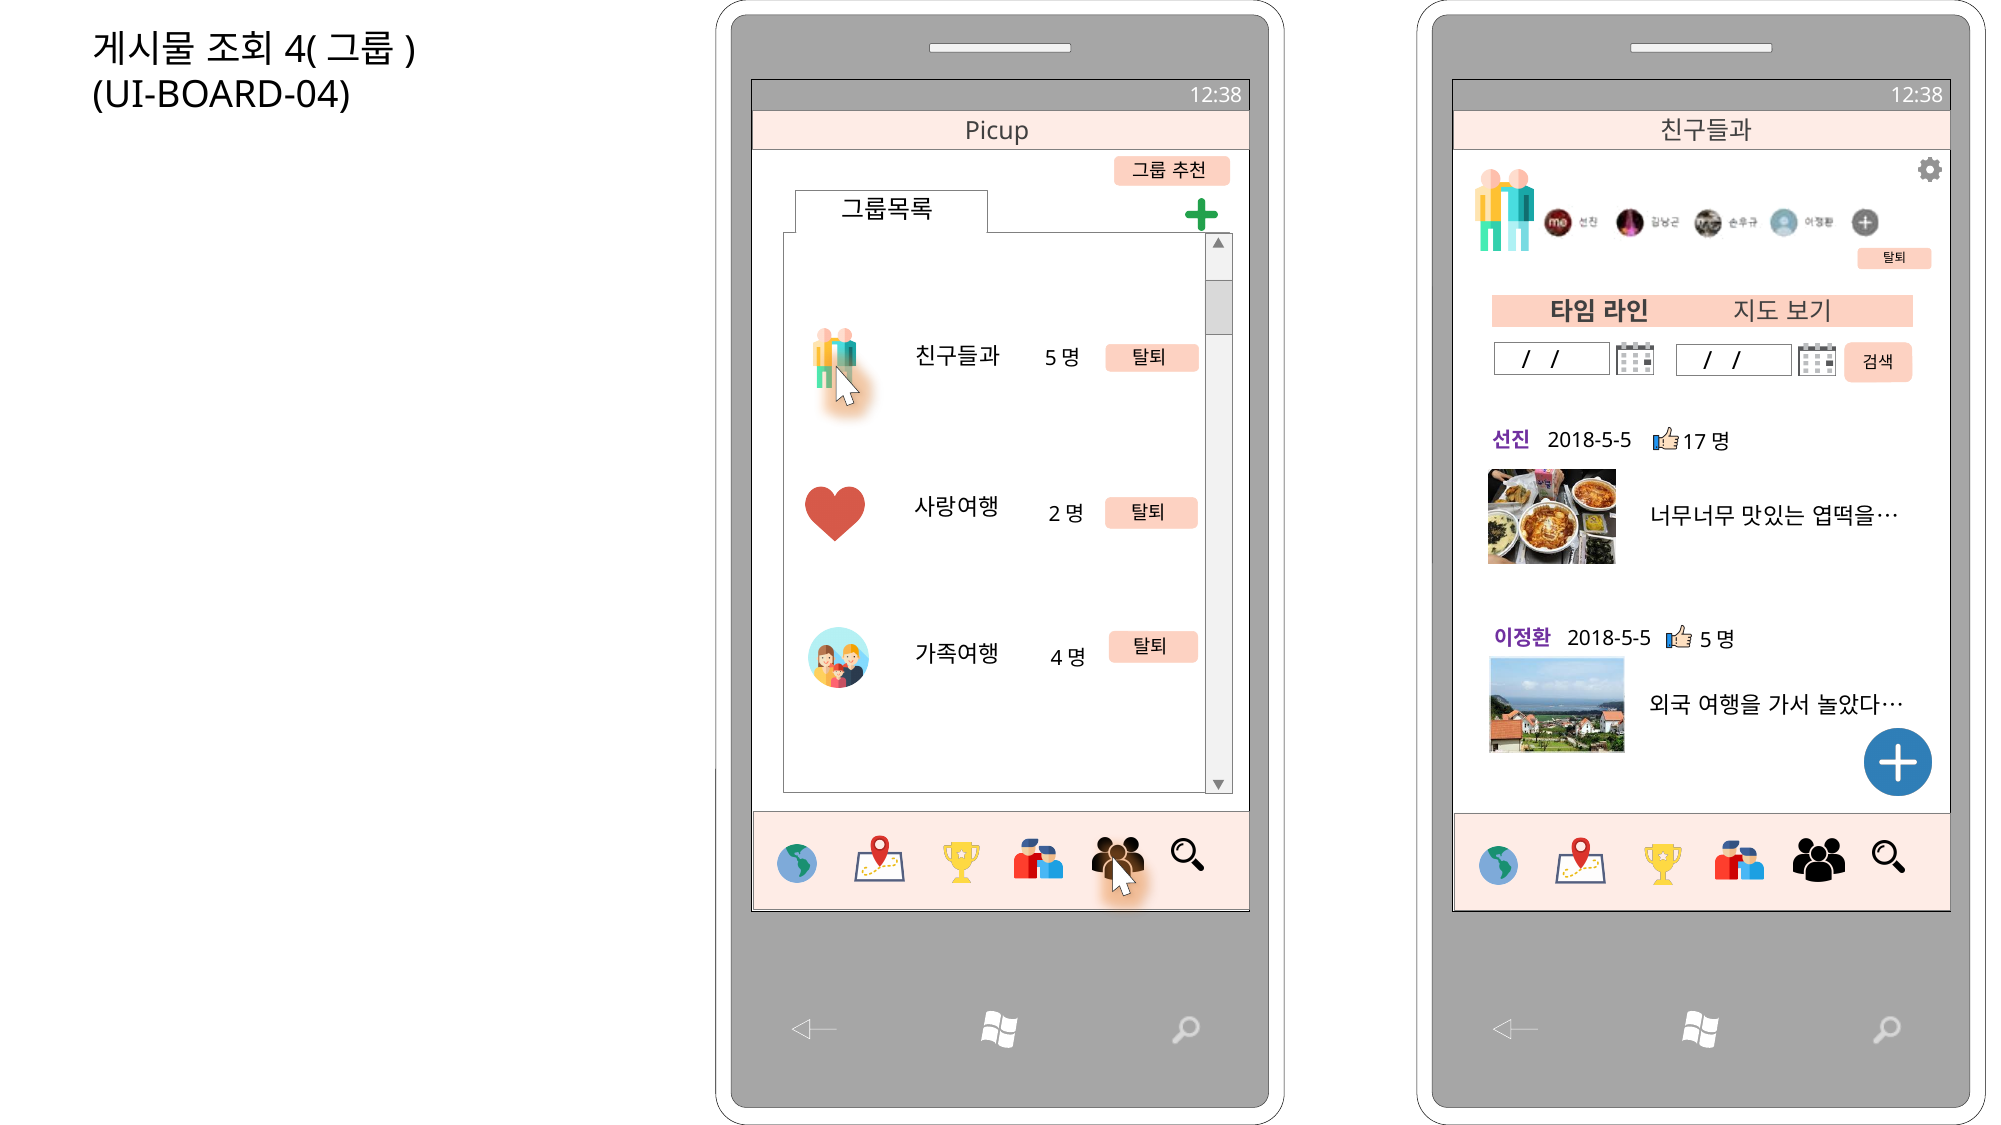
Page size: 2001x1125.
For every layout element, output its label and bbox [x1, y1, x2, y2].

picture [1666, 623, 1692, 650]
picture [777, 844, 817, 883]
picture [1653, 425, 1679, 452]
picture [805, 484, 865, 544]
picture [1171, 838, 1204, 871]
picture [1918, 157, 1942, 182]
picture [941, 842, 982, 883]
picture [1463, 169, 1890, 265]
picture [1872, 840, 1905, 873]
picture [804, 328, 865, 388]
picture [1479, 846, 1518, 885]
picture [1488, 469, 1616, 564]
picture [1488, 656, 1625, 753]
picture [1092, 833, 1143, 884]
picture [854, 833, 905, 884]
picture [1864, 728, 1932, 796]
text_box [715, 0, 1285, 1125]
picture [1715, 836, 1764, 884]
picture [1185, 198, 1218, 231]
text_box [1416, 0, 1986, 1125]
picture [1014, 834, 1063, 883]
picture [1555, 835, 1606, 886]
picture [808, 627, 869, 688]
picture [1793, 834, 1845, 886]
text_box [77, 17, 431, 123]
picture [1642, 844, 1684, 885]
